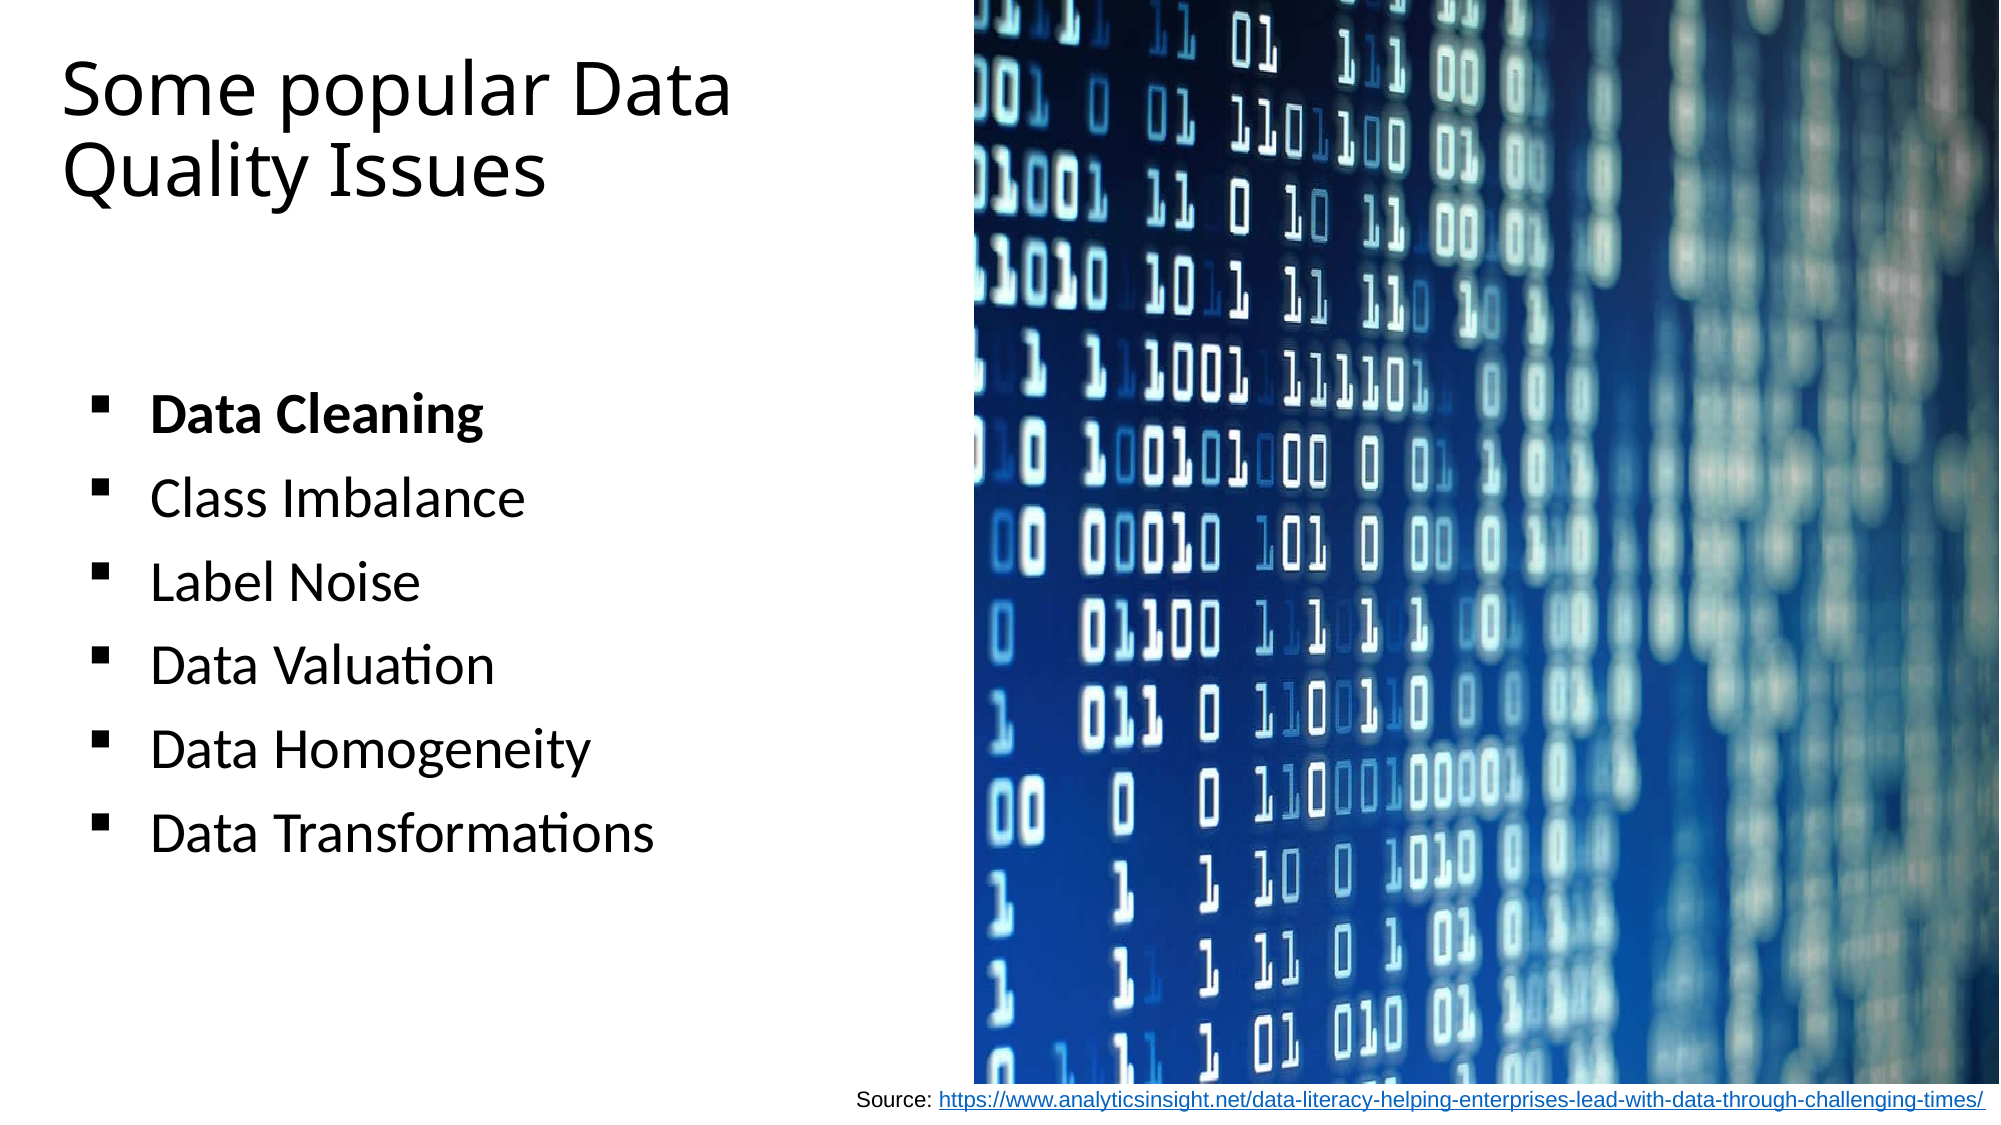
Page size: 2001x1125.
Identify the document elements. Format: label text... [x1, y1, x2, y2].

picture [974, 0, 1999, 1084]
title Some popular Data Quality Issues [46, 43, 952, 220]
list Data Cleaning Class Imbalance Label Noise Data Valuation Data Homogeneity Data Transformations [72, 375, 729, 888]
text_box Source: https://www.analyticsinsight.net/data-literacy-helping-enterprises-lead-with-data-through-challenging-times/ [841, 1077, 2000, 1120]
